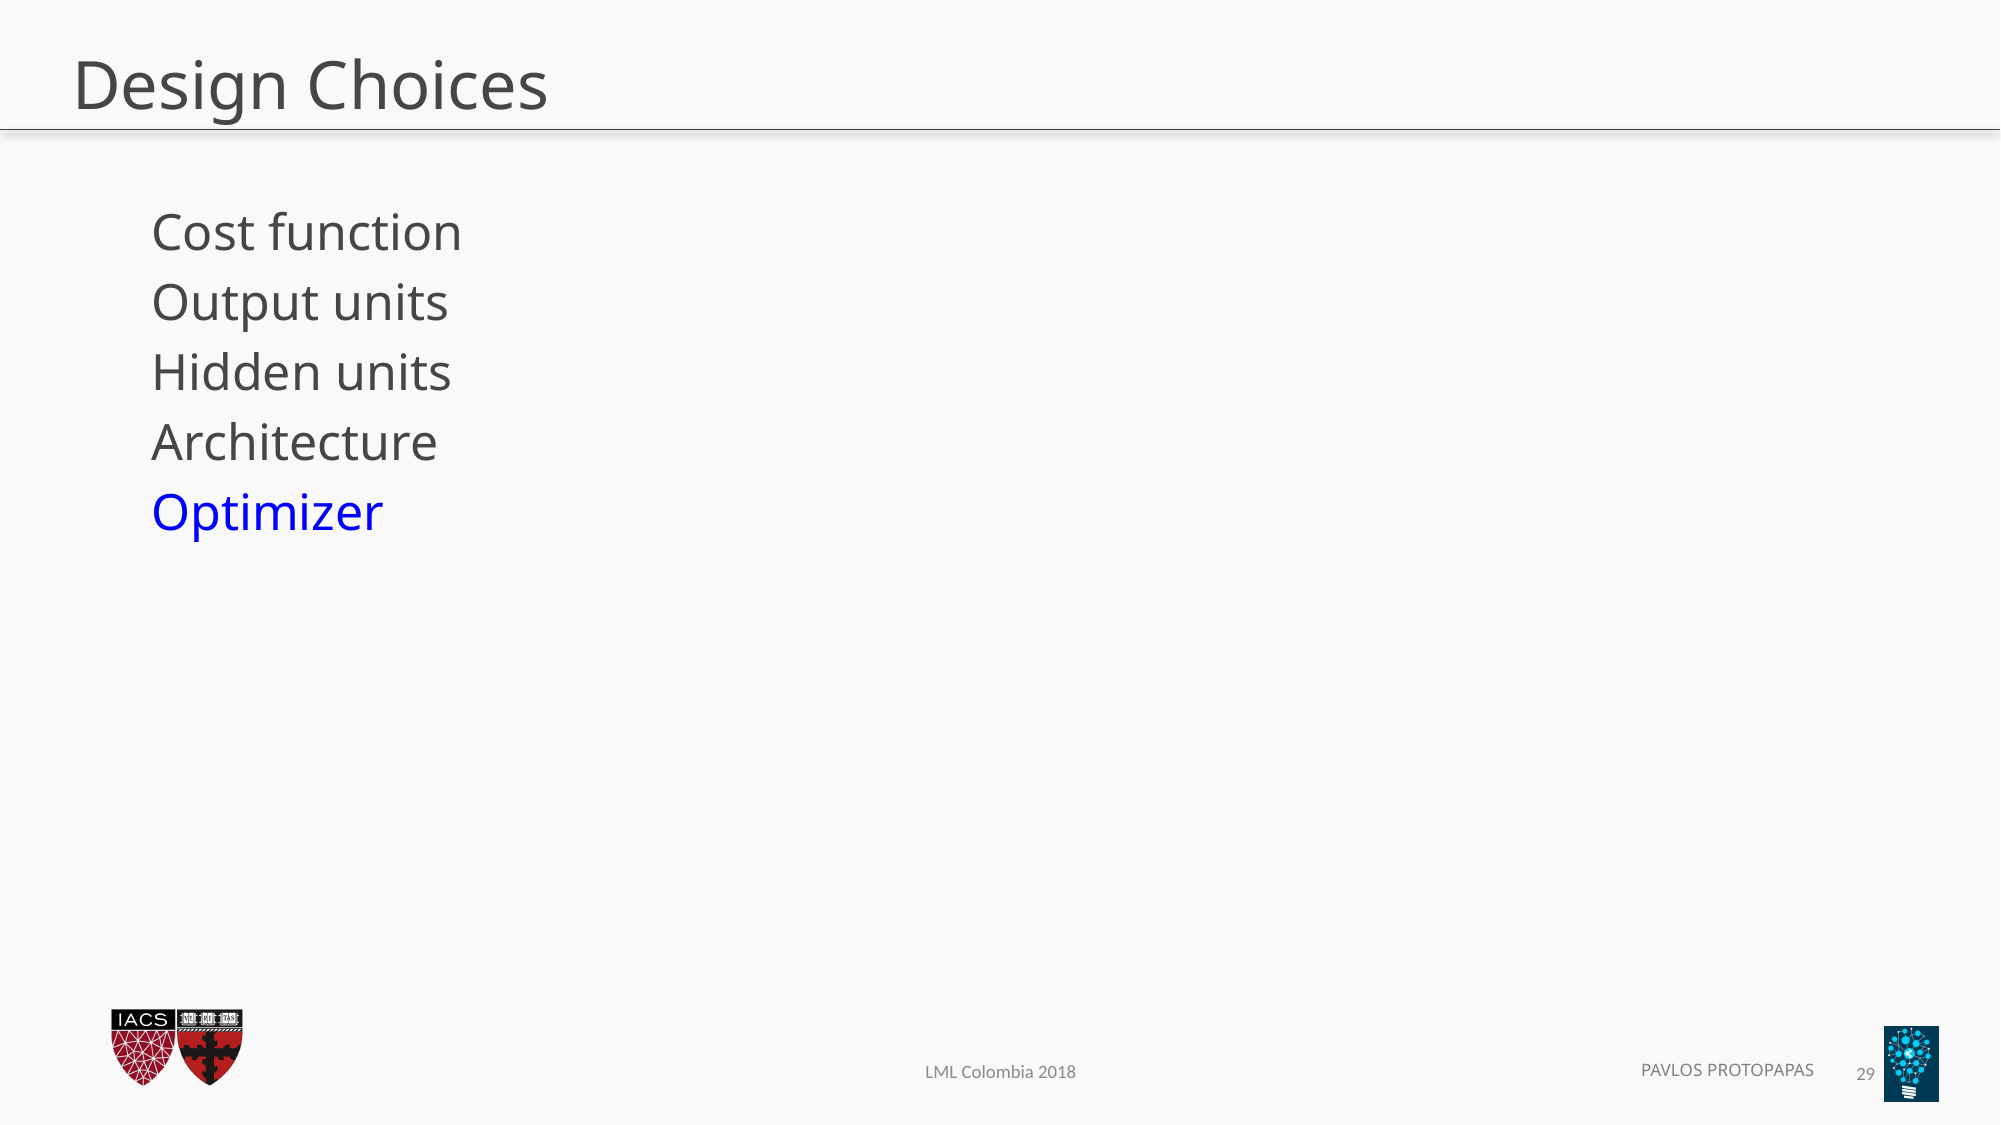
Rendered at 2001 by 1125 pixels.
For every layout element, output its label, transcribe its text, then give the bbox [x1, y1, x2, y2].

picture [1903, 1086, 1915, 1098]
picture [109, 1009, 243, 1086]
title Design Choices [57, 35, 1943, 162]
list Cost function Output units Hidden units Architecture Optimizer [136, 193, 1831, 540]
picture [1905, 1049, 1913, 1058]
